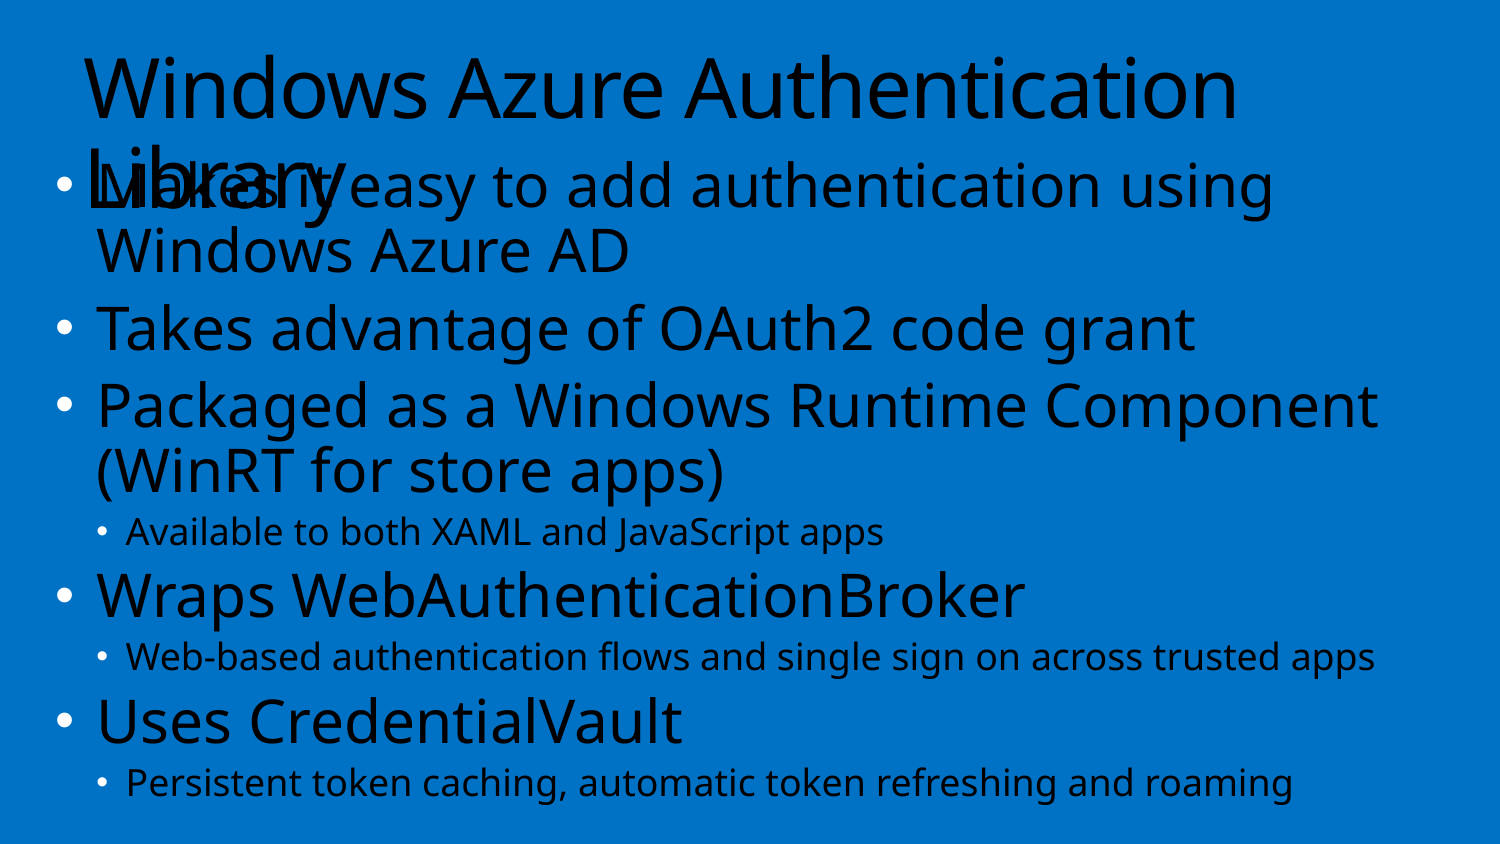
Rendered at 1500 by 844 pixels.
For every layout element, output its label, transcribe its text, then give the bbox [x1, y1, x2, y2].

title Windows Azure Authentication Library [65, 35, 1500, 147]
list Makes it easy to add authentication using Windows Azure AD Takes advantage of OAuth2 code grant Packaged as a Windows Runtime Component (WinRT for store apps) Available to both XAML and JavaScript apps Wraps WebAuthenticationBroker Web-based authentication flows and single sign on across trusted apps Uses CredentialVault Persistent token caching, automatic token refreshing and roaming [37, 144, 1472, 397]
